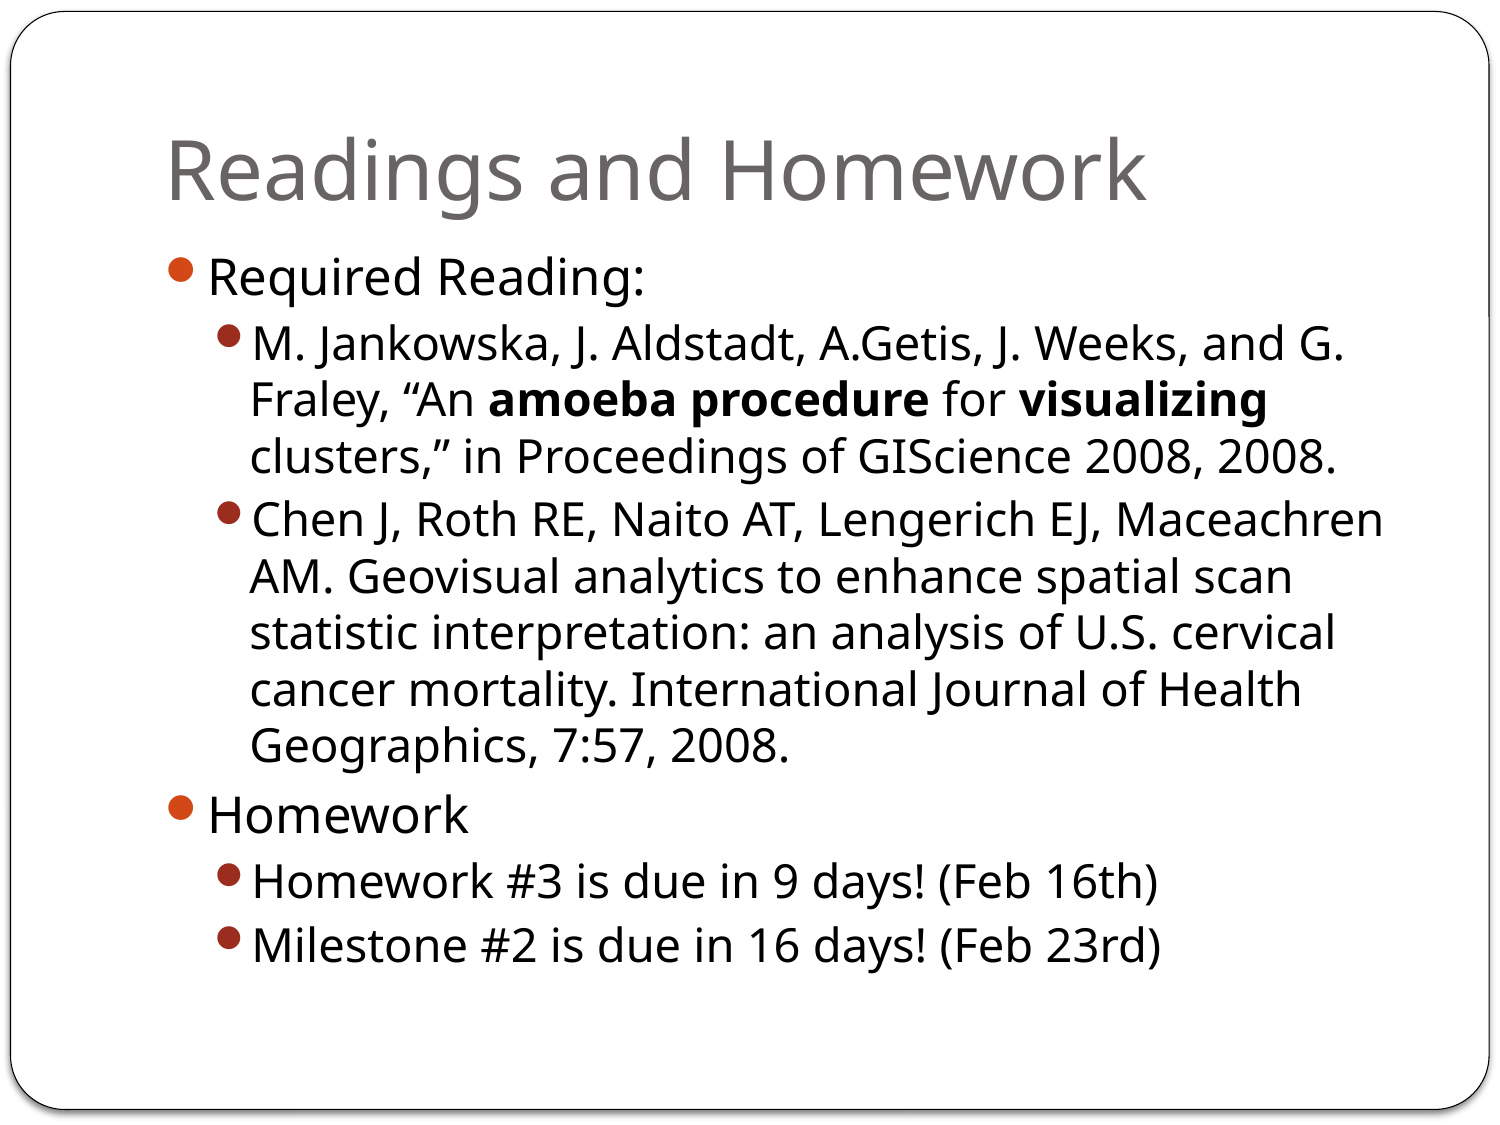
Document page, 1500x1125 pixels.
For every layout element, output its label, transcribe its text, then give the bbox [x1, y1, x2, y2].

list Required Reading: M. Jankowska, J. Aldstadt, A.Getis, J. Weeks, and G. Fraley, “An amoeba procedure for visualizing clusters,” in Proceedings of GIScience 2008, 2008. Chen J, Roth RE, Naito AT, Lengerich EJ, Maceachren AM. Geovisual analytics to enhance spatial scan statistic interpretation: an analysis of U.S. cervical cancer mortality. International Journal of Health Geographics, 7:57, 2008. Homework Homework #3 is due in 9 days! (Feb 16th) Milestone #2 is due in 16 days! (Feb 23rd) [150, 237, 1425, 988]
title Readings and Homework [150, 45, 1425, 233]
